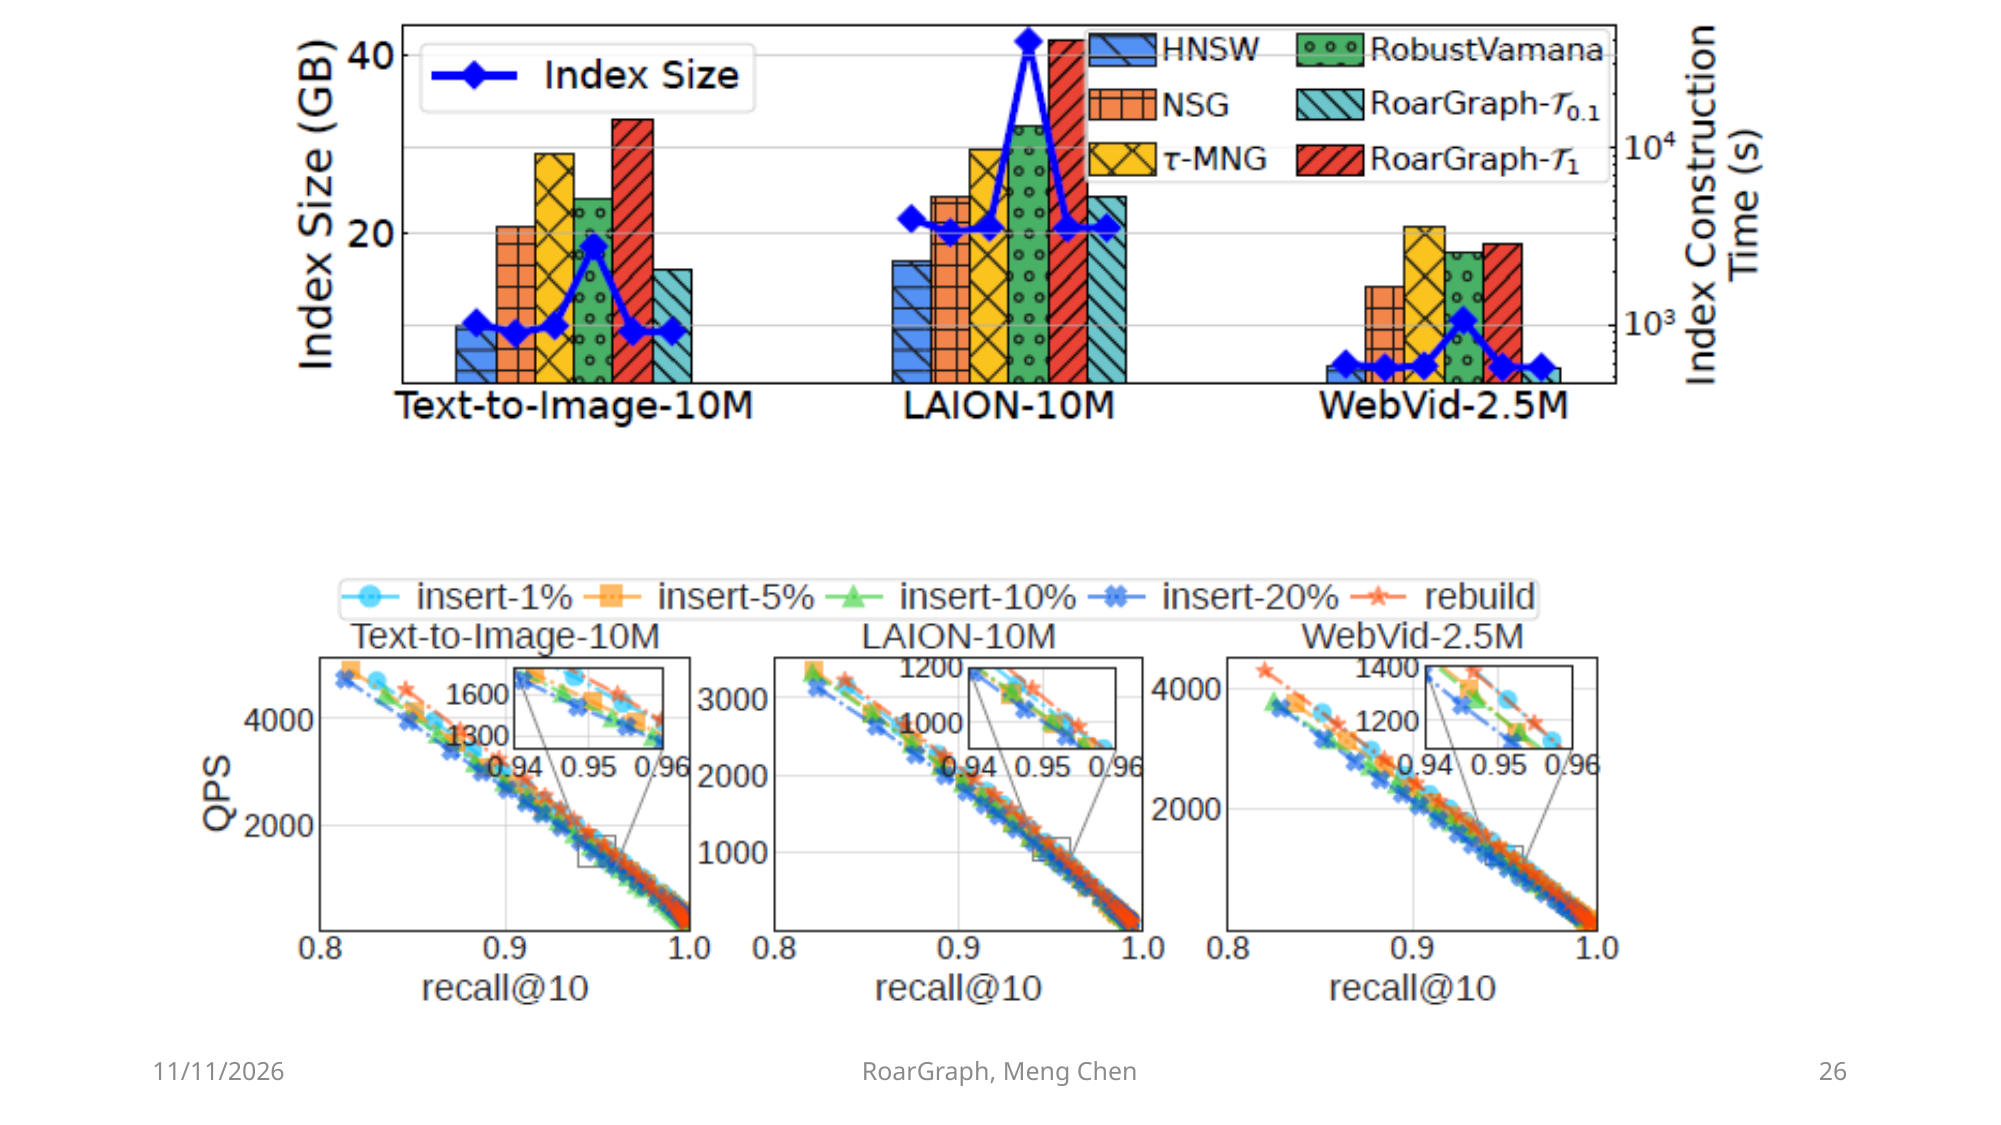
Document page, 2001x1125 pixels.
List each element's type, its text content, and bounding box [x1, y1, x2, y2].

picture [278, 0, 1776, 445]
slide_number 26 [1412, 1042, 1863, 1103]
footer RoarGraph, Meng Chen [662, 1042, 1338, 1103]
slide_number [137, 1042, 588, 1103]
picture [185, 562, 1634, 1032]
